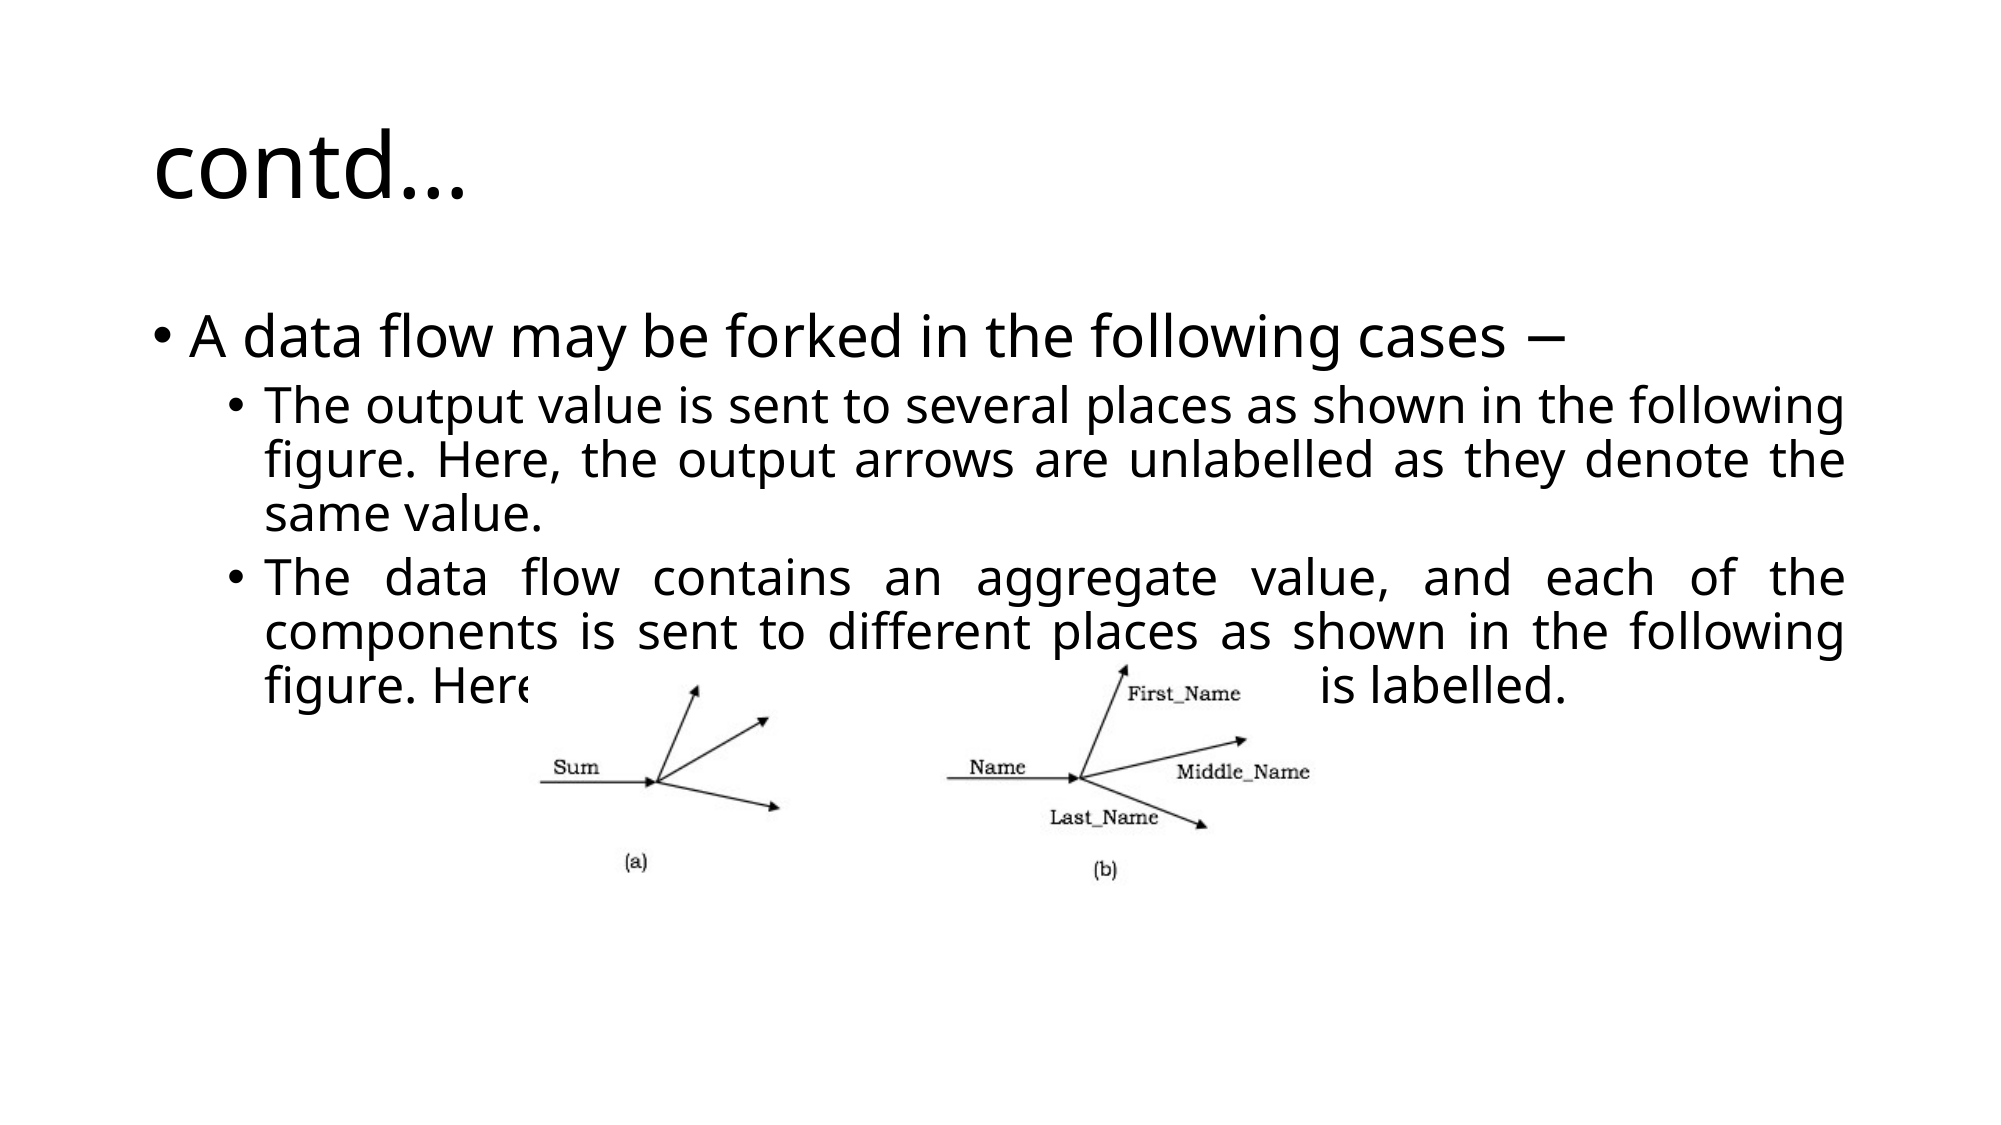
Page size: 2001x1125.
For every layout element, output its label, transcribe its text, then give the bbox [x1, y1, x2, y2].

picture [528, 660, 1322, 887]
title contd… [137, 59, 1863, 278]
list A data flow may be forked in the following cases − The output value is sent to several places as shown in the following figure. Here, the output arrows are unlabelled as they denote the same value. The data flow contains an aggregate value, and each of the components is sent to different places as shown in the following figure. Here, each of the forked components is labelled. [137, 299, 1863, 1014]
